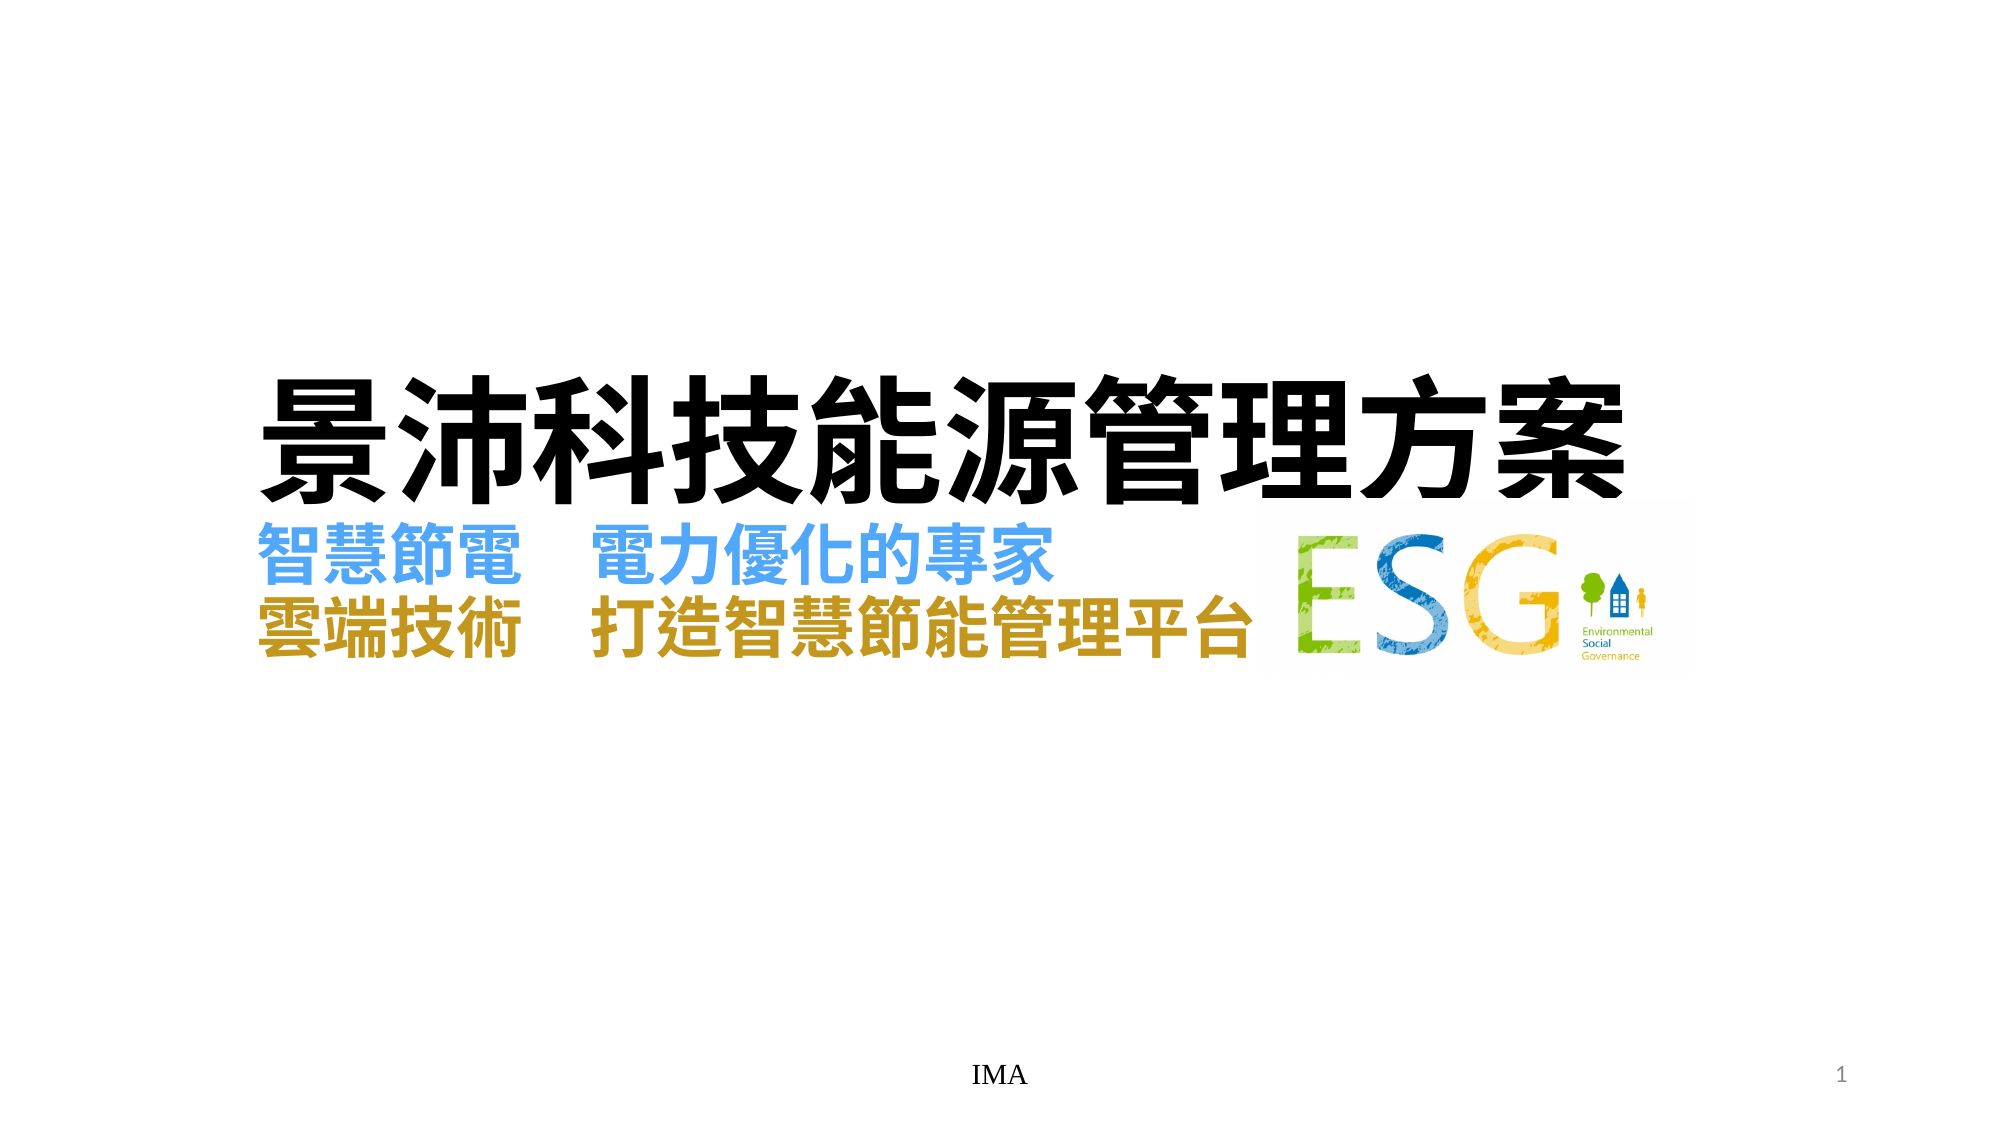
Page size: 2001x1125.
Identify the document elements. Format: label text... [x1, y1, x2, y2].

footer IMA [662, 1042, 1338, 1103]
slide_number 1 [1412, 1042, 1863, 1103]
title 景沛科技能源管理方案 智慧節電 電力優化的專家 雲端技術 打造智慧節能管理平台 [241, 282, 1741, 674]
picture [1261, 498, 1693, 674]
